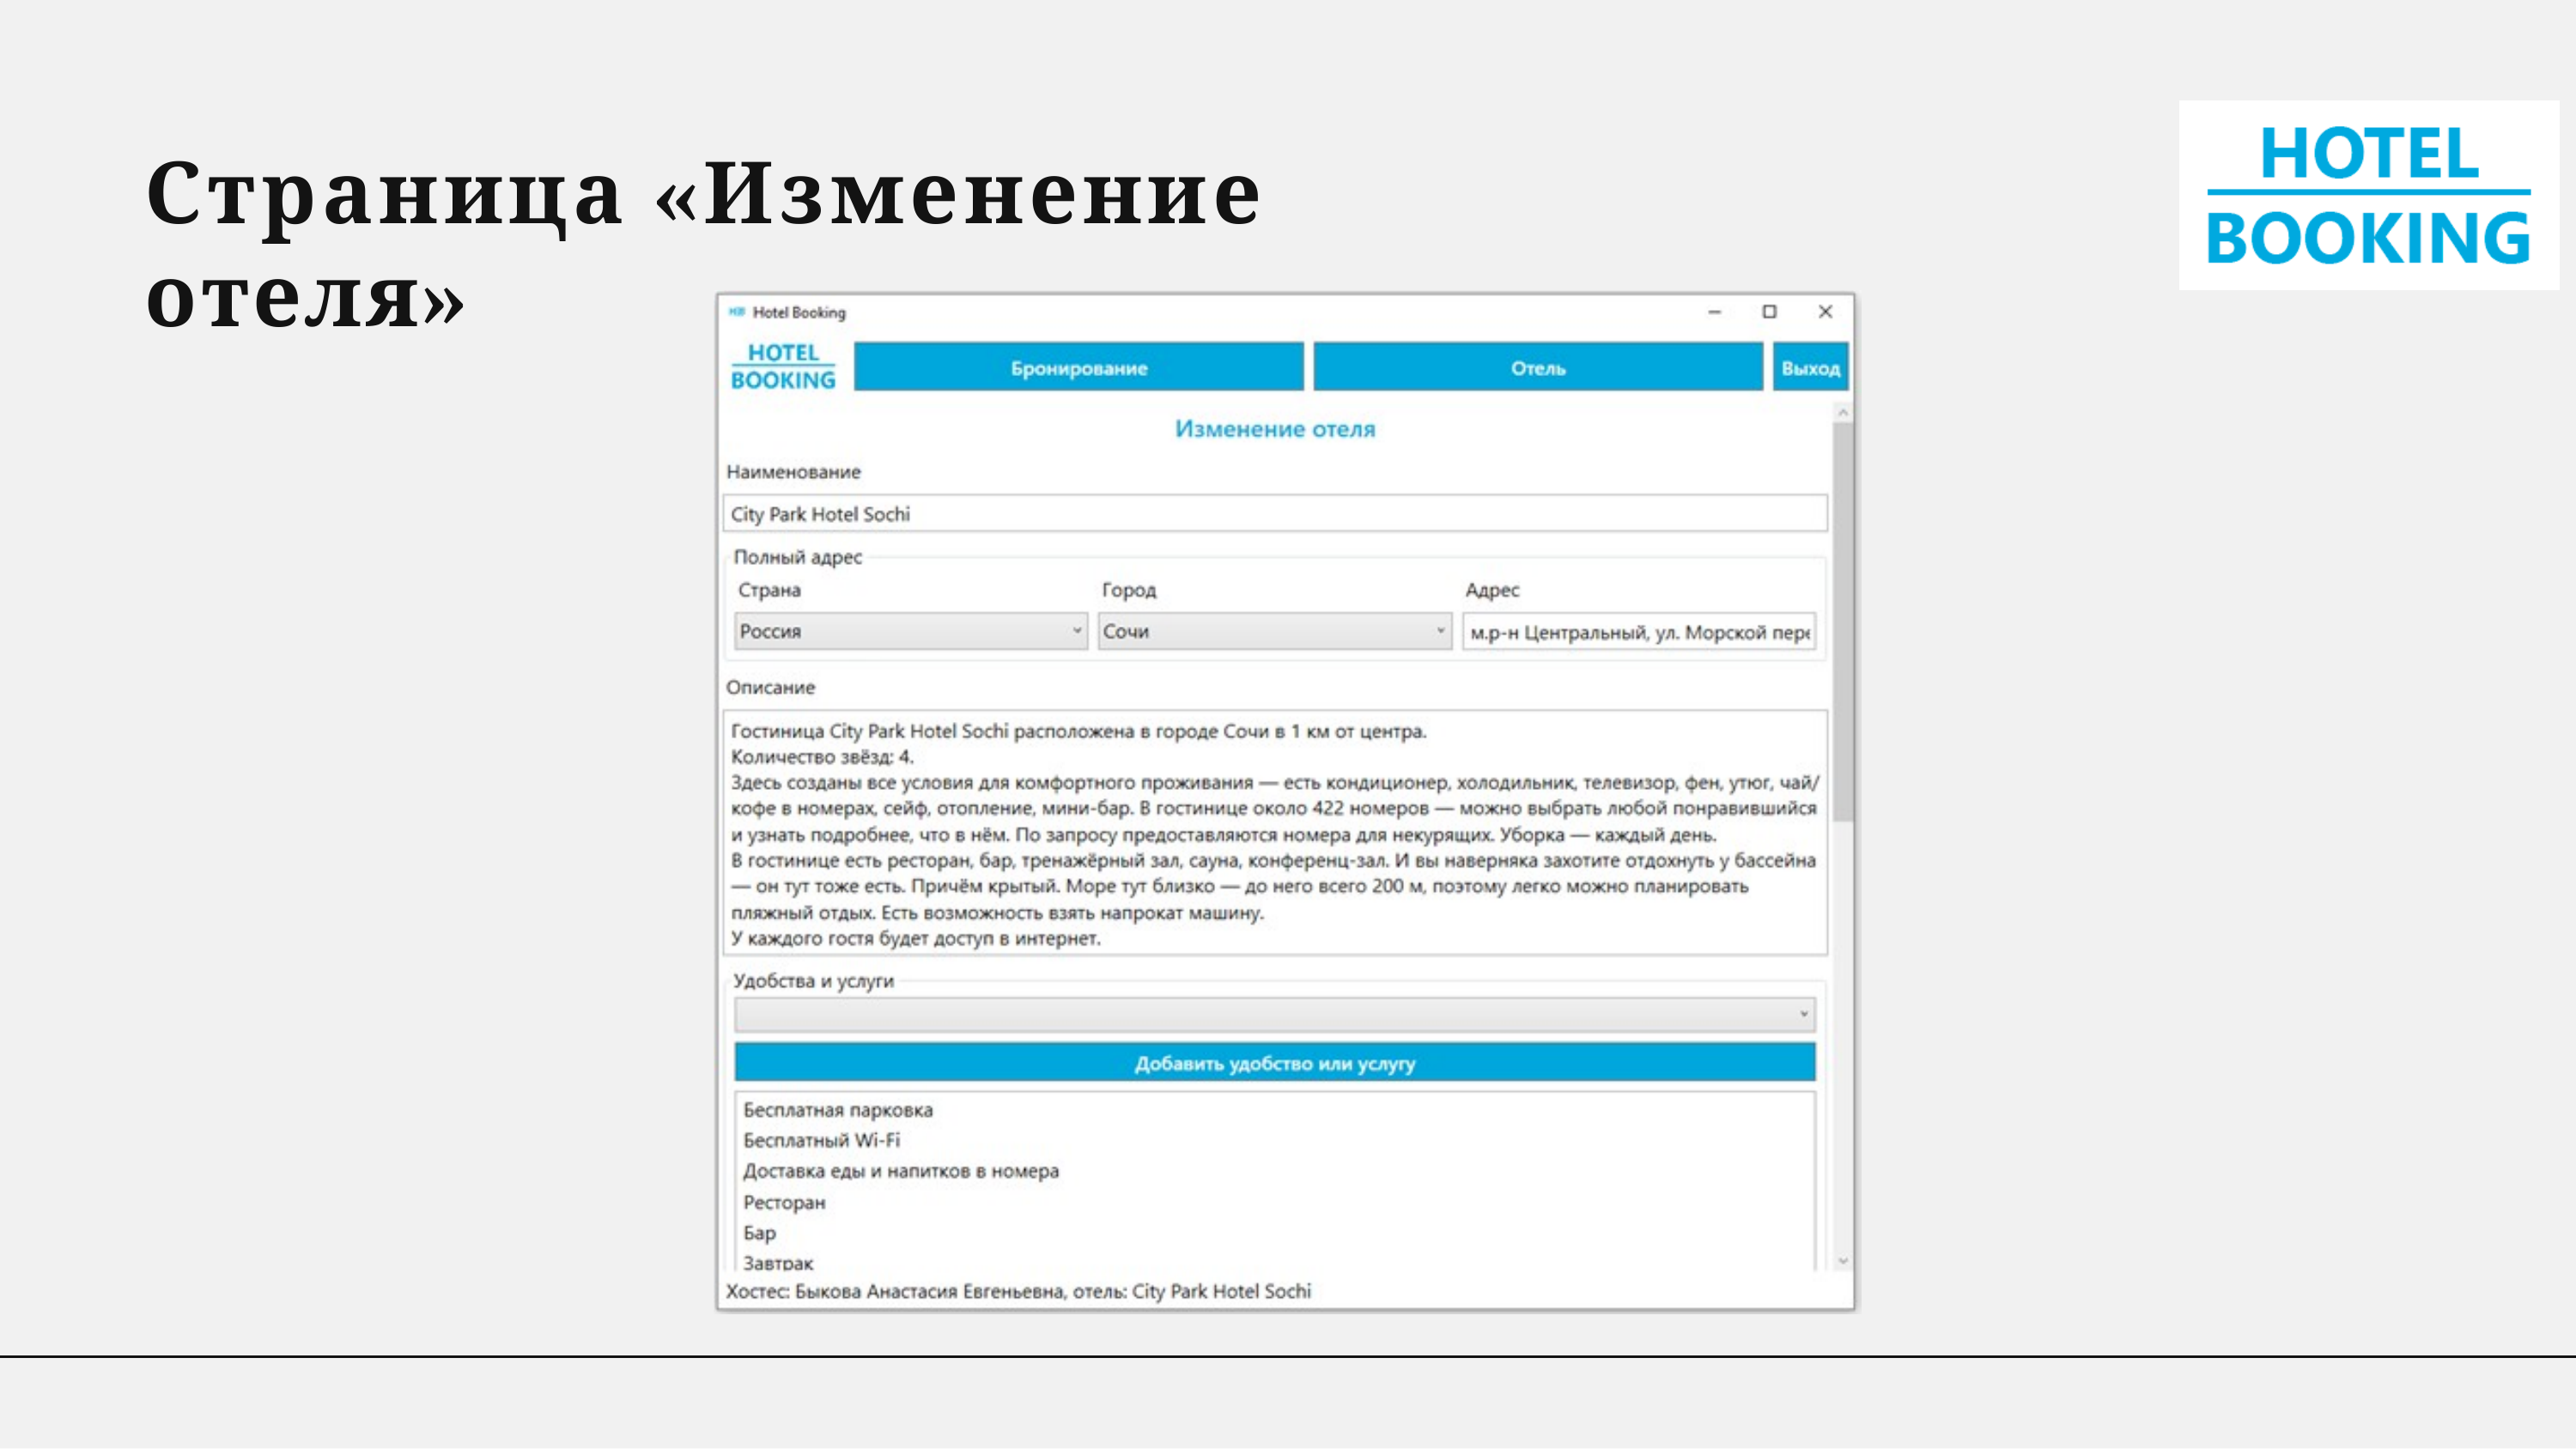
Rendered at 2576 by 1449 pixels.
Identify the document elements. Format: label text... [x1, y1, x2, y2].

picture [714, 290, 1862, 1315]
title Страница «Изменение отеля» [143, 136, 1504, 380]
picture [2178, 100, 2560, 291]
